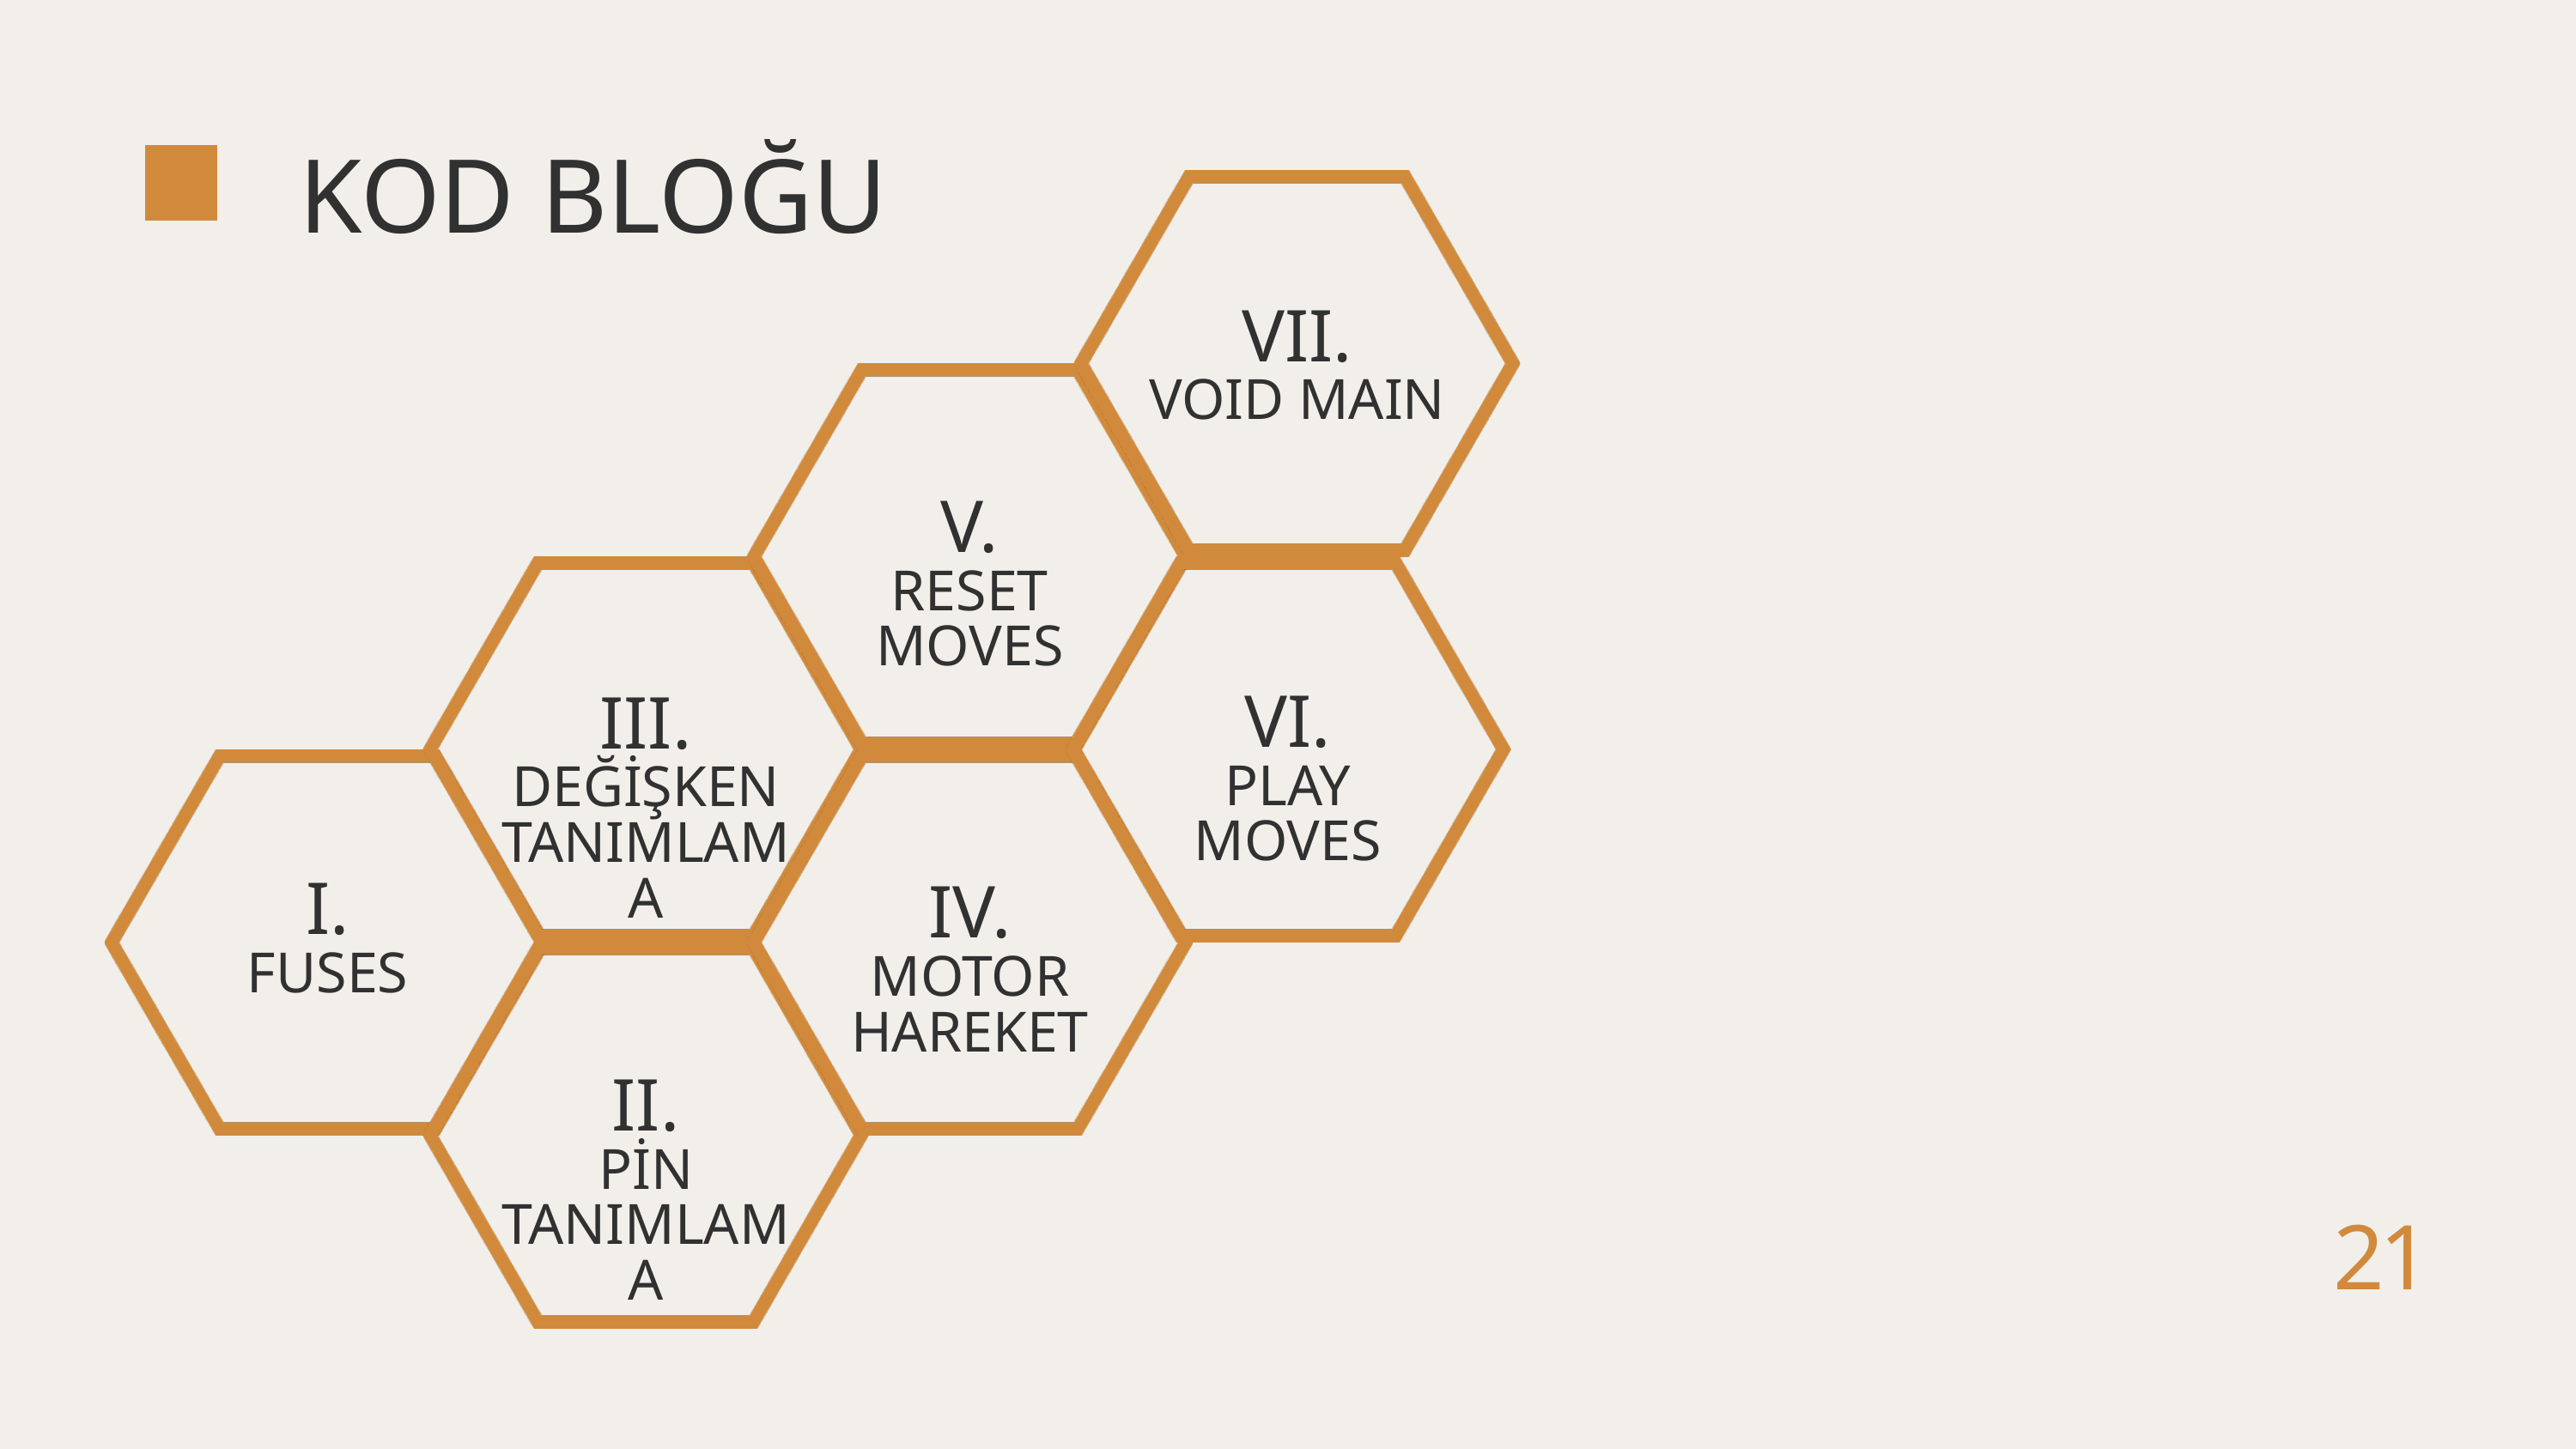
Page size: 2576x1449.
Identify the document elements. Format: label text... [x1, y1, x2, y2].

text_box [1197, 557, 1511, 943]
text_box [422, 556, 742, 943]
text_box VII. [1177, 304, 1417, 374]
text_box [144, 144, 217, 221]
text_box PLAY MOVES [1197, 761, 1443, 872]
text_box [422, 949, 869, 1329]
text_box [104, 749, 417, 1136]
text_box KOD BLOĞU [299, 110, 2411, 253]
text_box [1073, 170, 1521, 557]
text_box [746, 363, 1194, 750]
text_box VI. [1197, 690, 1408, 761]
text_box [746, 756, 1194, 1136]
text_box VOID MAIN [1197, 374, 1453, 431]
text_box 21 [2212, 1182, 2432, 1307]
